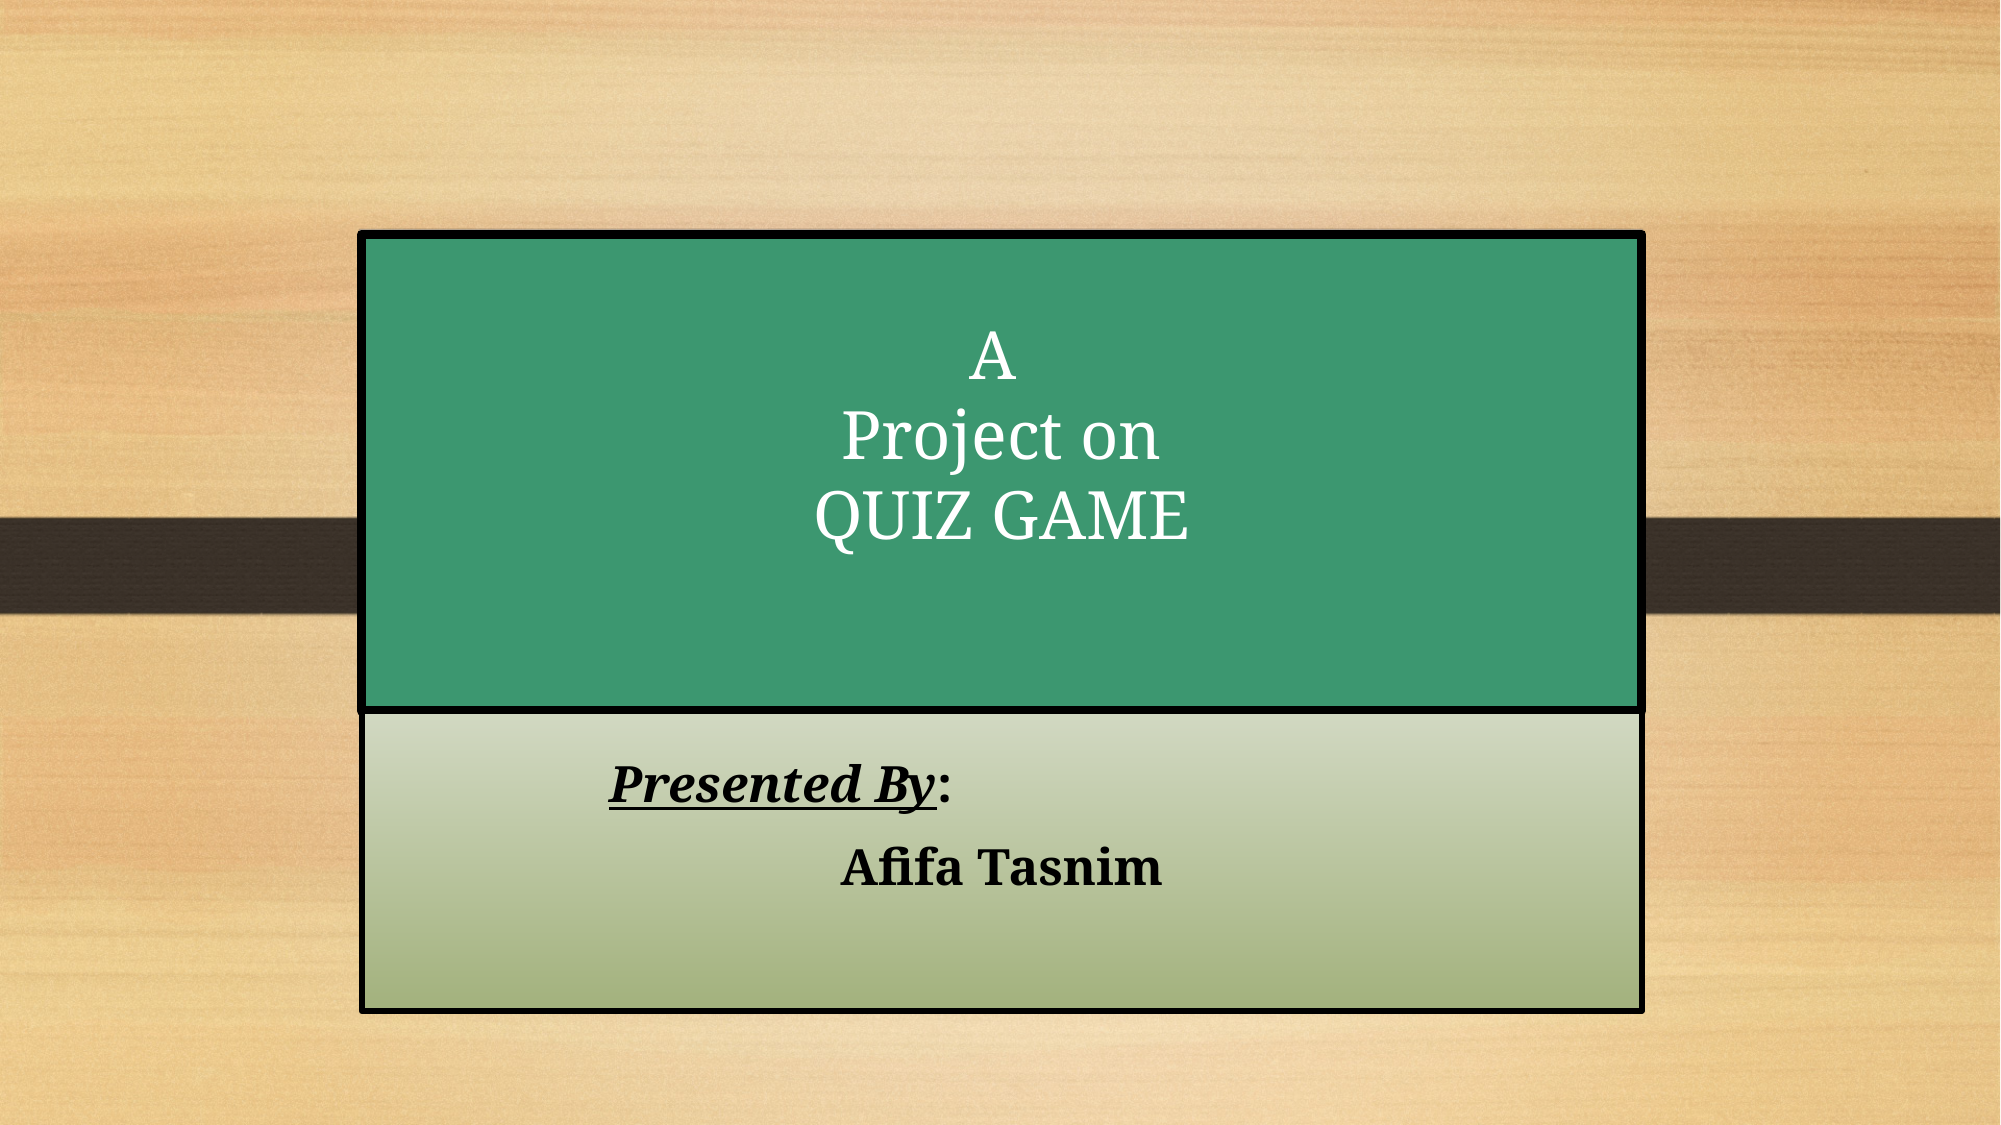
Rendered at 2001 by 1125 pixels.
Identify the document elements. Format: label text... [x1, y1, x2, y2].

picture [0, 0, 2001, 1125]
text_box [125, 49, 1936, 235]
subtitle Presented By: Afifa Tasnim [361, 710, 1642, 1012]
title A Project on QUIZ GAME [360, 235, 1643, 712]
